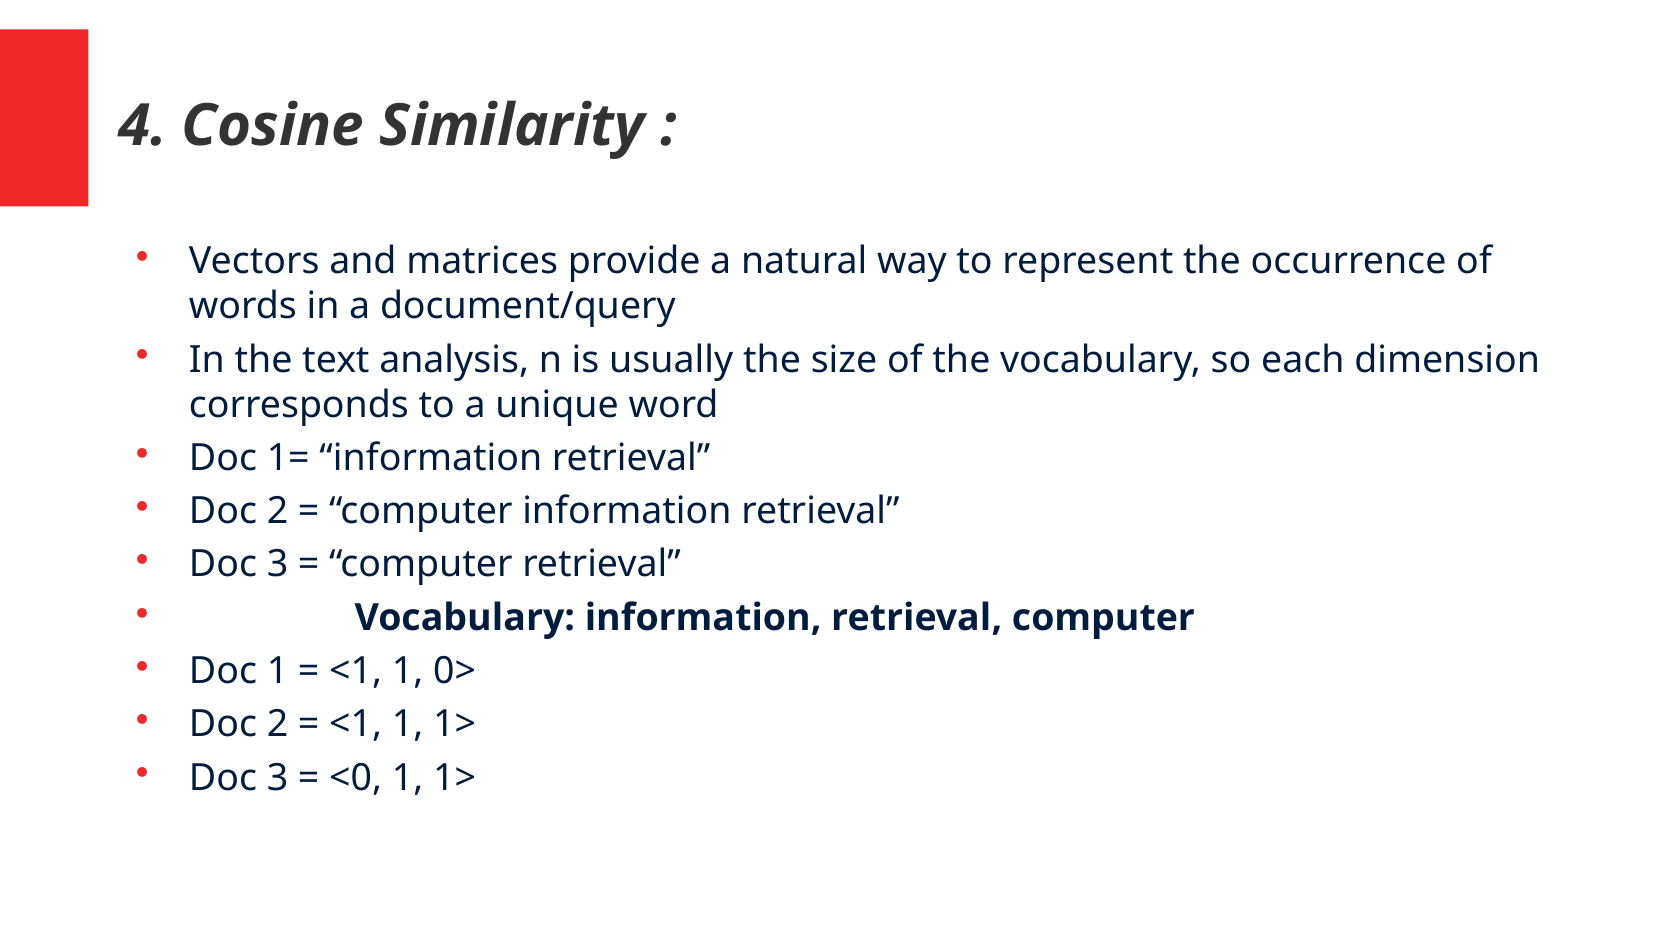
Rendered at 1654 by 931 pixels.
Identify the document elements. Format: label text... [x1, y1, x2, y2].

text_box Vectors and matrices provide a natural way to represent the occurrence of words in a document/query In the text analysis, n is usually the size of the vocabulary, so each dimension corresponds to a unique word Doc 1= “information retrieval” Doc 2 = “computer information retrieval” Doc 3 = “computer retrieval” Vocabulary: information, retrieval, computer Doc 1 = <1, 1, 0> Doc 2 = <1, 1, 1> Doc 3 = <0, 1, 1> [118, 236, 1595, 798]
text_box 4. Cosine Similarity : [118, 29, 1595, 207]
